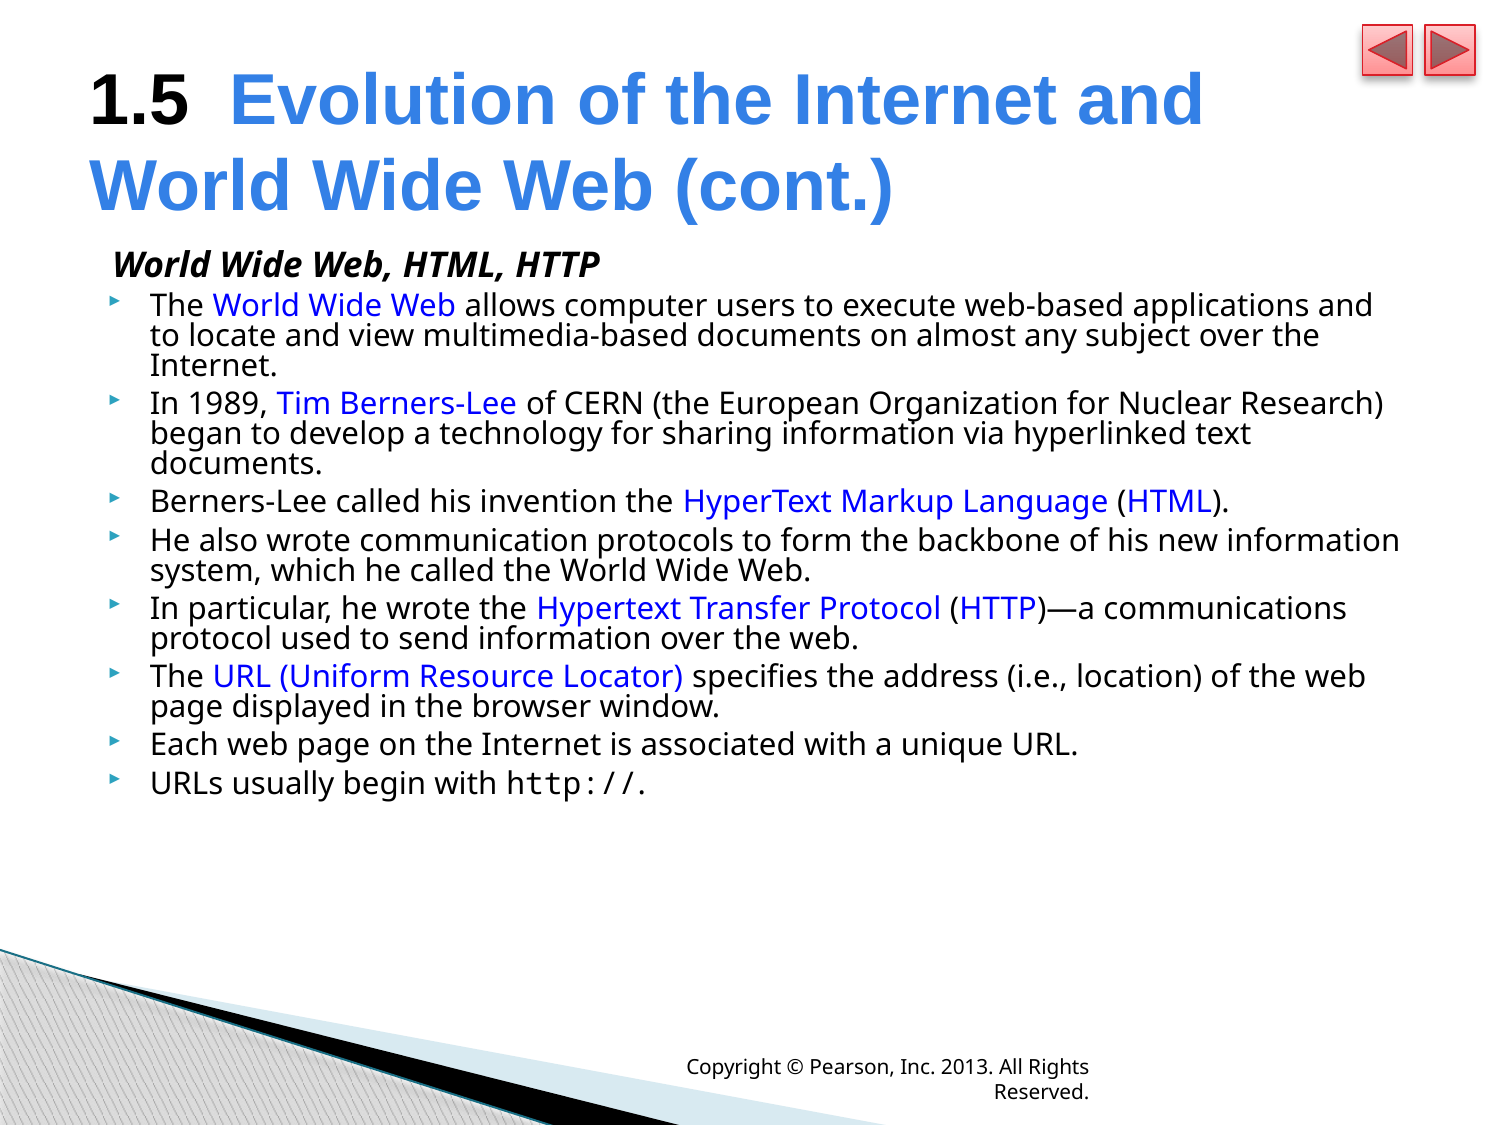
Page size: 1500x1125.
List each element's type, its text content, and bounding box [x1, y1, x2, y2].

footer Copyright © Pearson, Inc. 2013. All Rights Reserved. [650, 1051, 1105, 1112]
list World Wide Web, HTML, HTTP The World Wide Web allows computer users to execute web-based applications and to locate and view multimedia-based documents on almost any subject over the Internet. In 1989, Tim Berners-Lee of CERN (the European Organization for Nuclear Research) began to develop a technology for sharing information via hyperlinked text documents. Berners-Lee called his invention the HyperText Markup Language (HTML). He also wrote communication protocols to form the backbone of his new information system, which he called the World Wide Web. In particular, he wrote the Hypertext Transfer Protocol (HTTP)—a communications protocol used to send information over the web. The URL (Uniform Resource Locator) specifies the address (i.e., location) of the web page displayed in the browser window. Each web page on the Internet is associated with a unique URL. URLs usually begin with http://. [75, 242, 1425, 986]
title 1.5 Evolution of the Internet and World Wide Web (cont.) [75, 45, 1425, 233]
